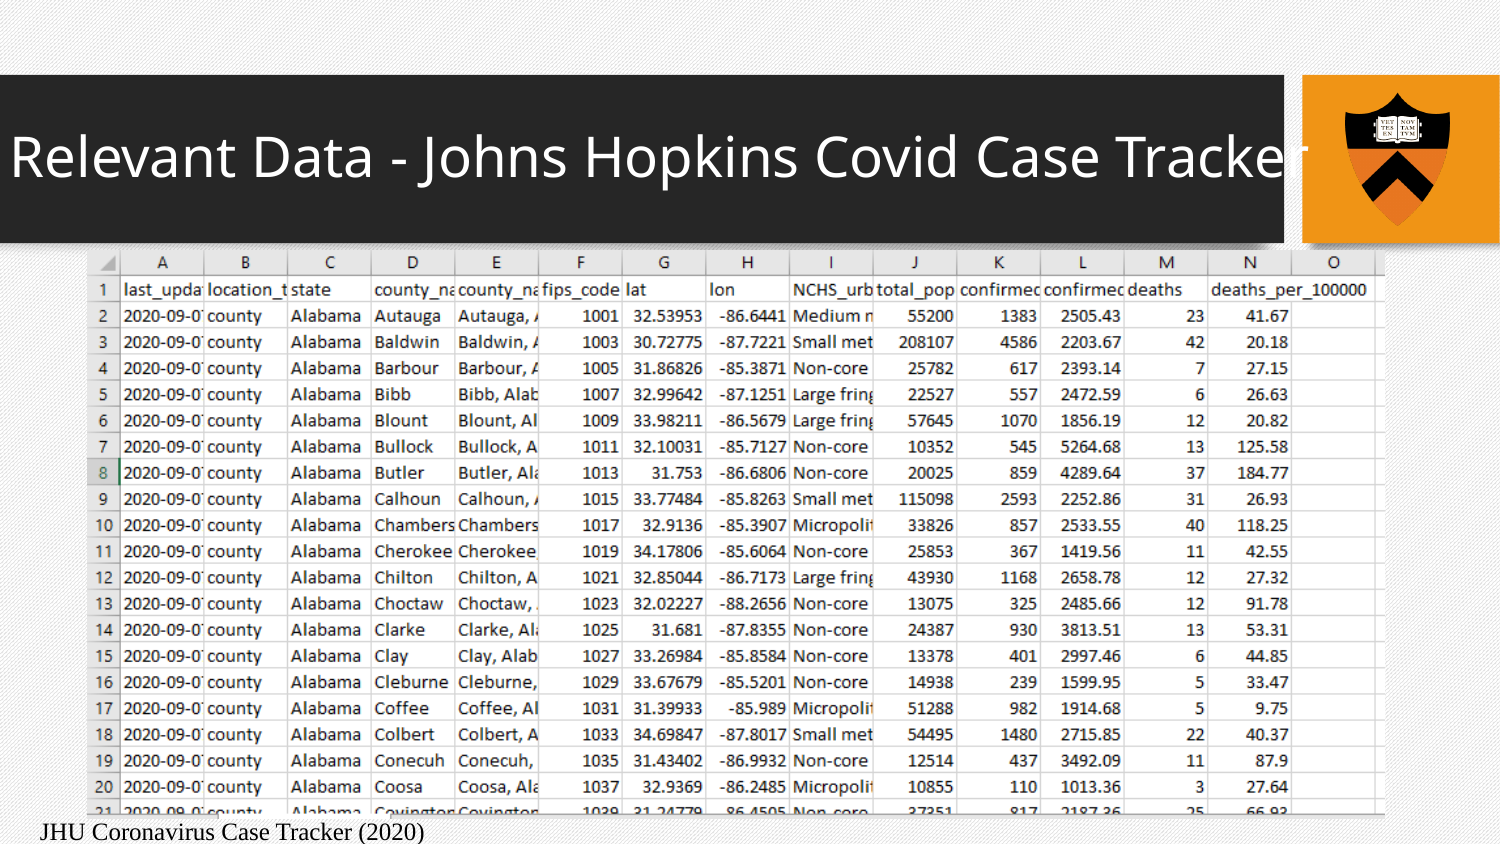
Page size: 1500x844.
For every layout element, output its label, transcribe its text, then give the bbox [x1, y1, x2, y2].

picture [1345, 92, 1450, 226]
picture [0, 244, 1500, 819]
text_box JHU Coronavirus Case Tracker (2020) [24, 800, 518, 844]
title Relevant Data - Johns Hopkins Covid Case Tracker [0, 92, 1343, 226]
